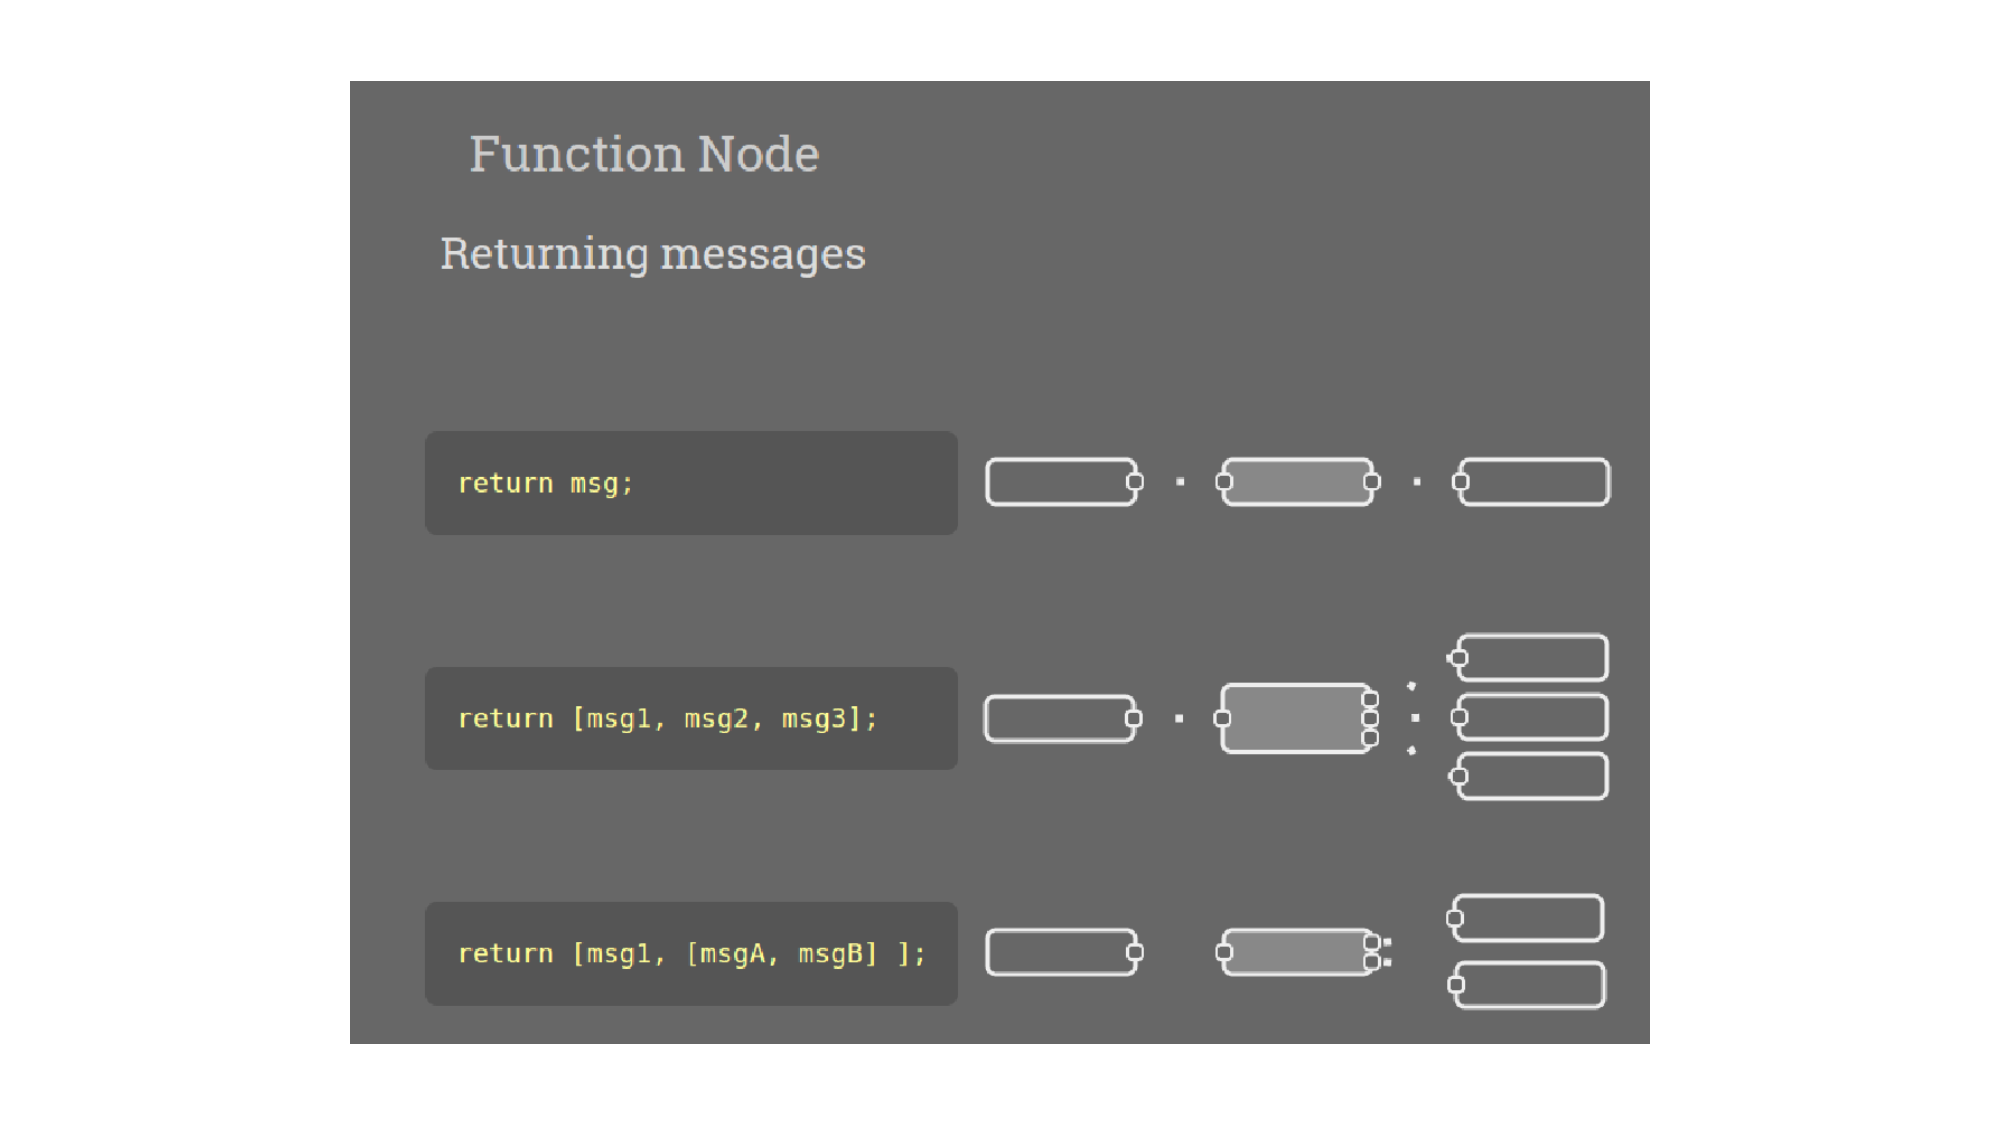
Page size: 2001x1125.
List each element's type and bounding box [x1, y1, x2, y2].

picture [350, 80, 1650, 1044]
